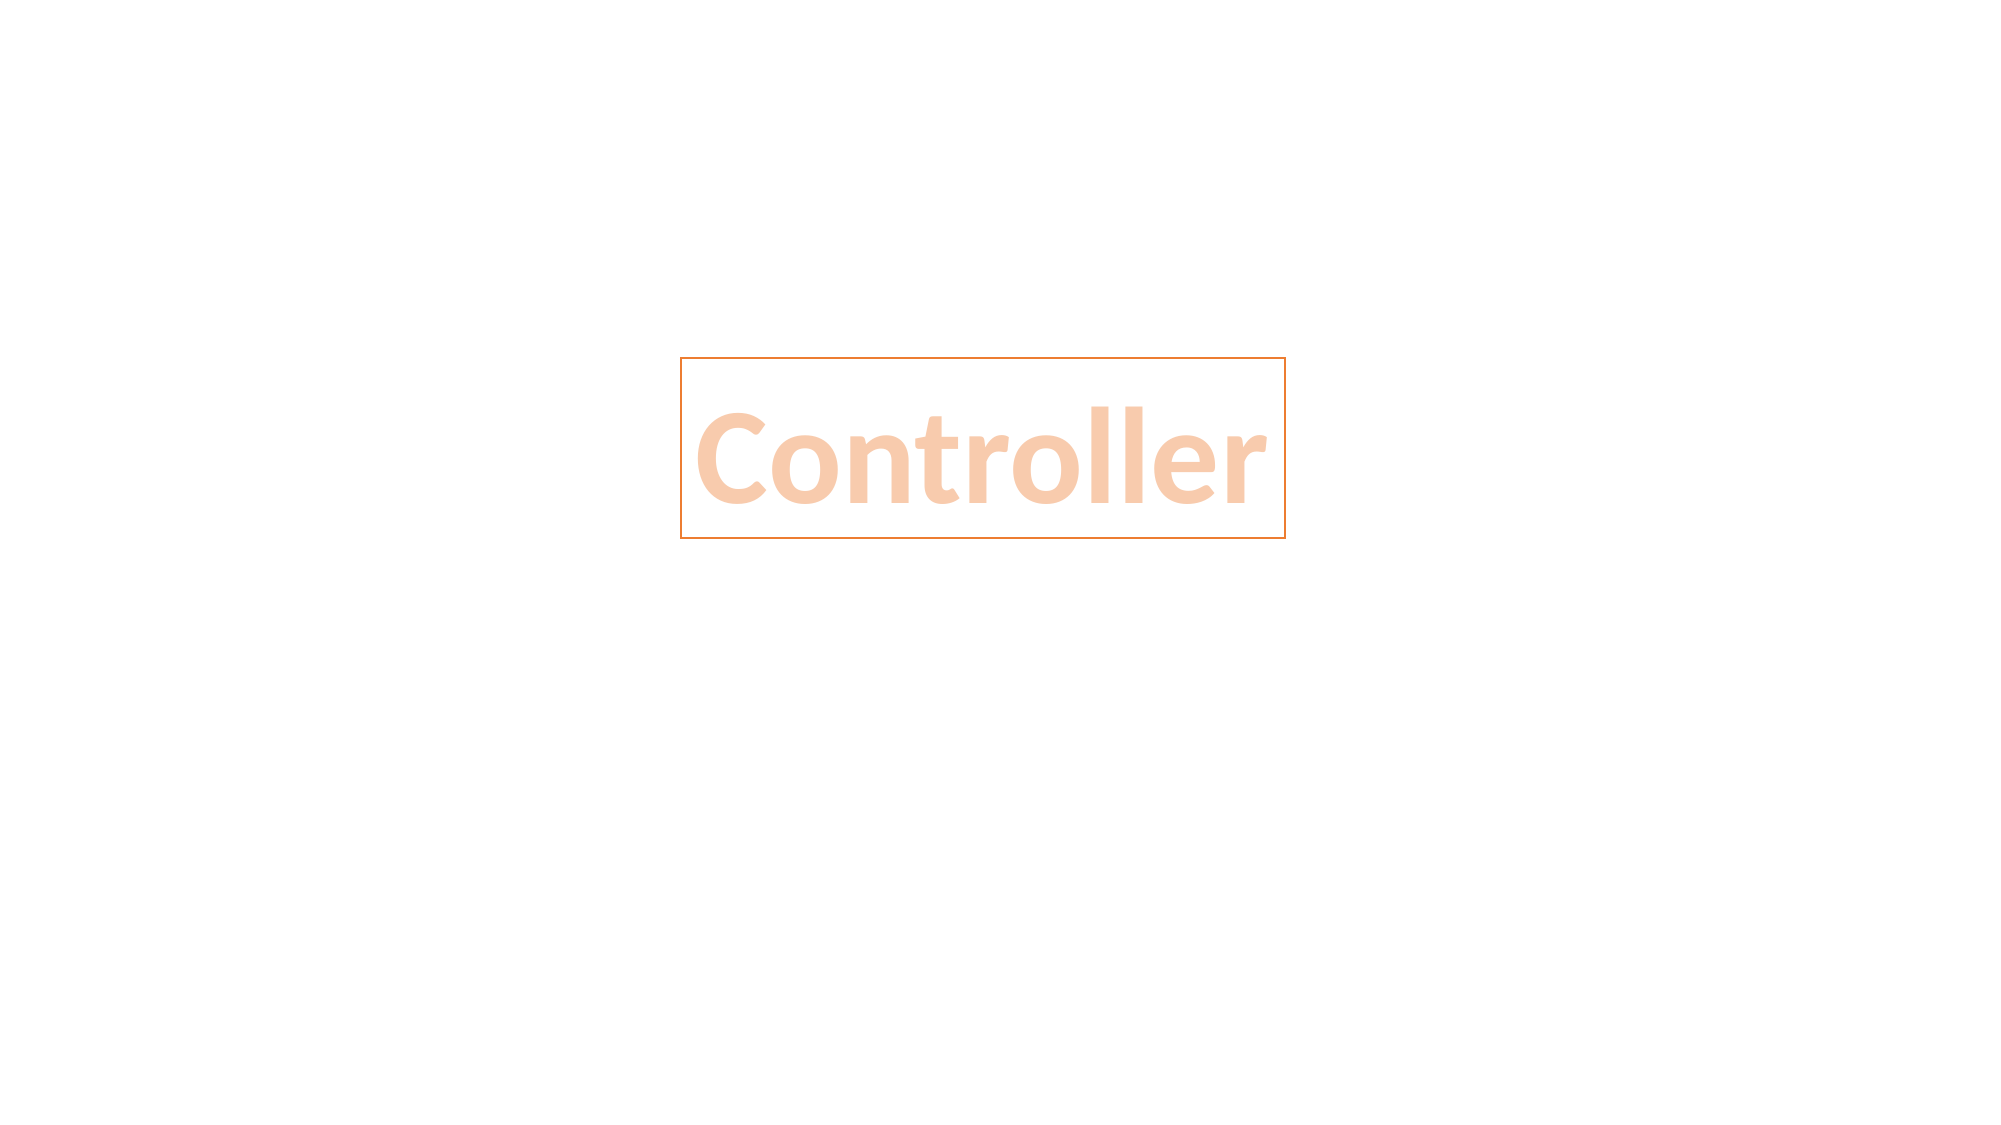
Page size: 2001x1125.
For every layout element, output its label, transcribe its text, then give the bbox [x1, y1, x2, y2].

text_box Controller [680, 357, 1286, 539]
